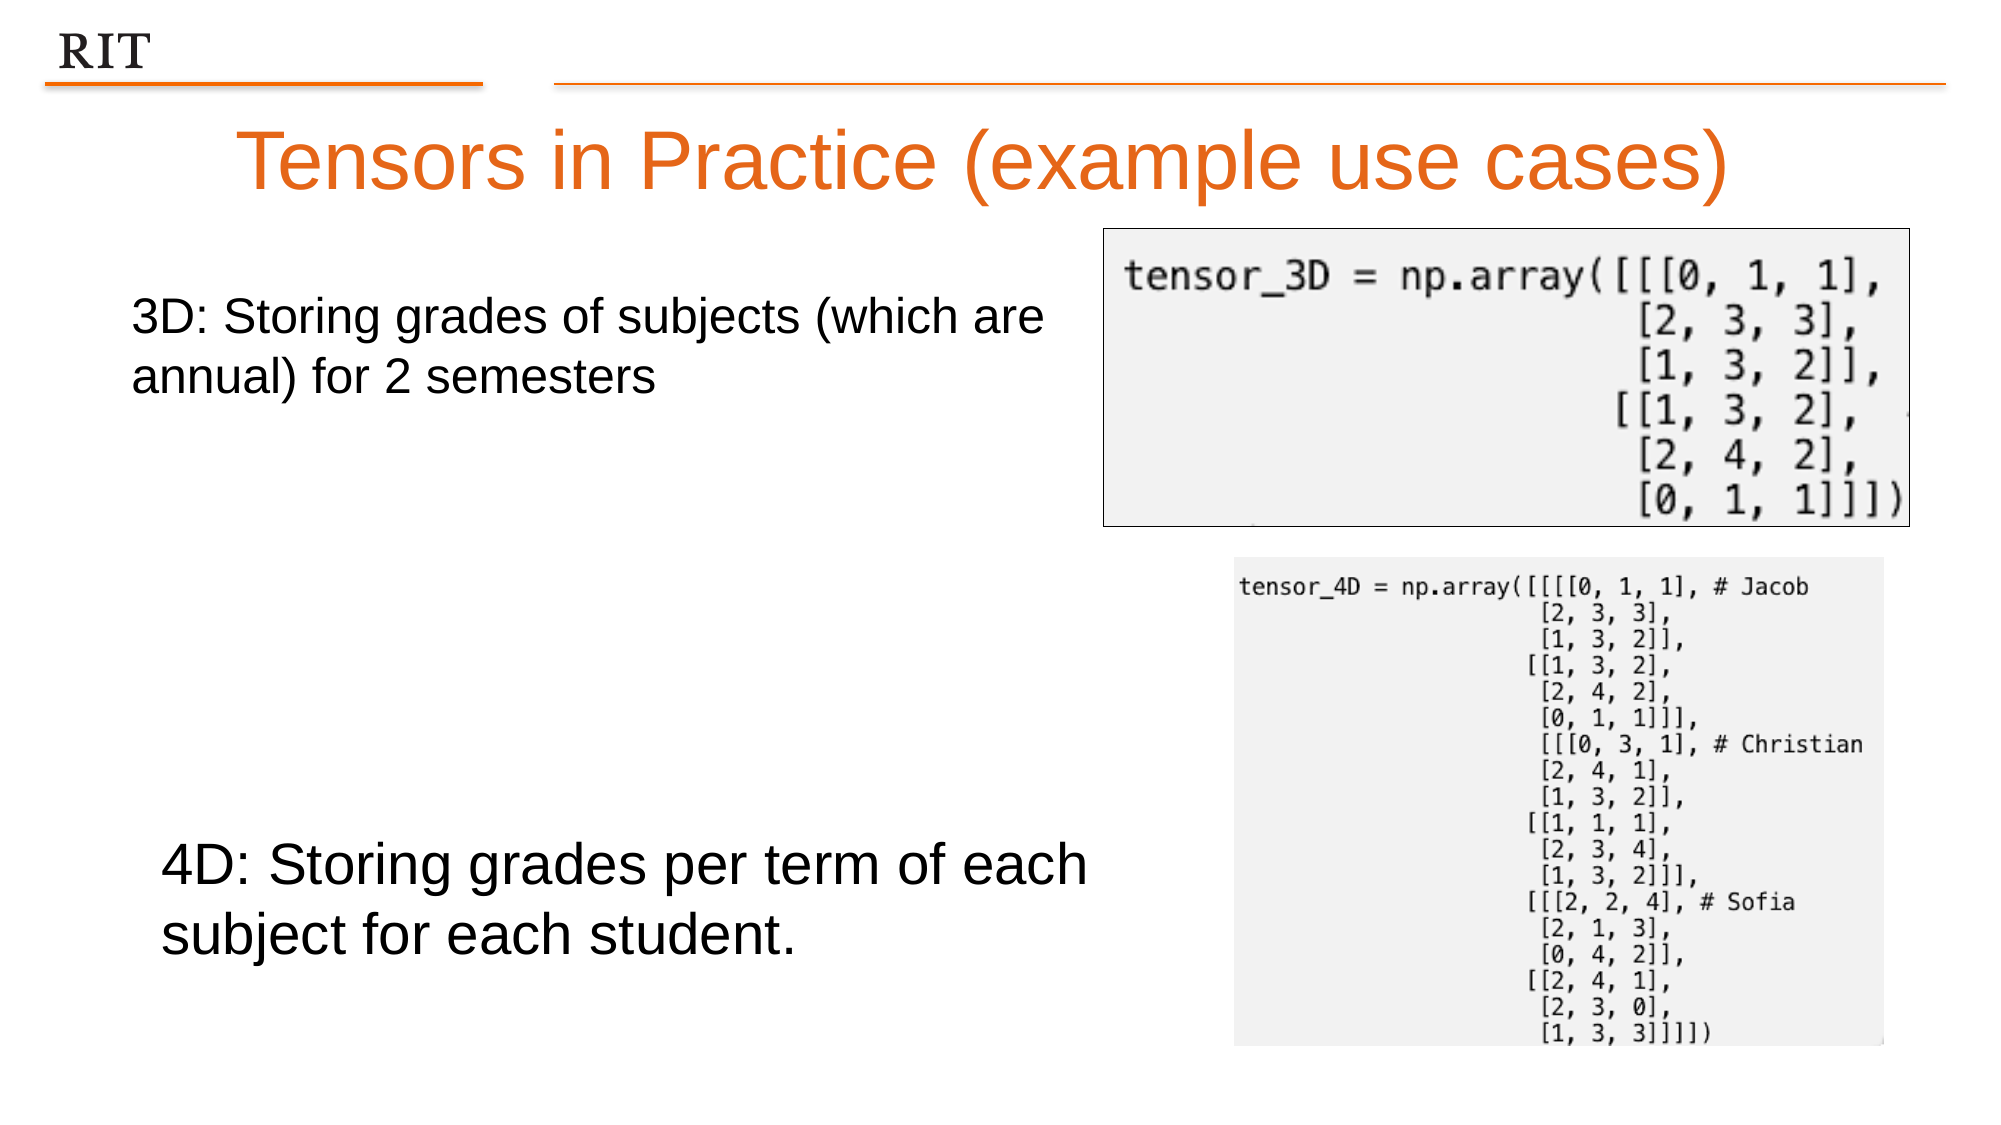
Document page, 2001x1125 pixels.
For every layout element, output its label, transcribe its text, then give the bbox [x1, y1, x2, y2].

title Tensors in Practice (example use cases) [83, 114, 1884, 198]
text_box 4D: Storing grades per term of each subject for each student. [146, 818, 1156, 974]
picture [1102, 227, 1910, 528]
picture [1233, 557, 1884, 1046]
text_box 3D: Storing grades of subjects (which are annual) for 2 semesters [116, 276, 1097, 411]
